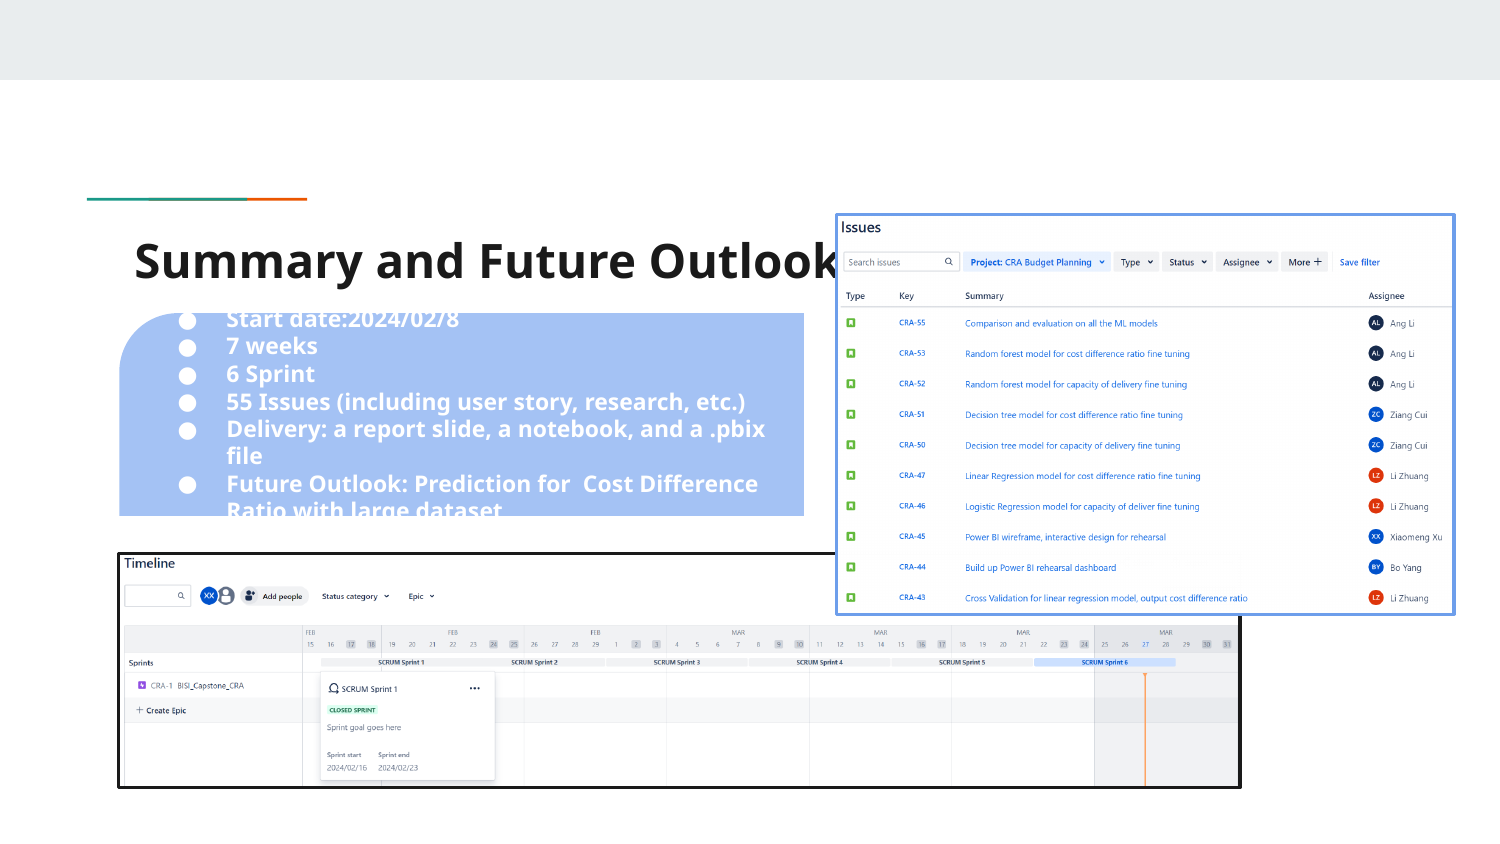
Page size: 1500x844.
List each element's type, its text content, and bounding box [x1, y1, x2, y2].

title Summary and Future Outlook [119, 216, 835, 305]
text_box Start date:2024/02/8 7 weeks 6 Sprint 55 Issues (including user story, research, etc.) Delivery: a report slide, a notebook, and a .pbix file Future Outlook: Prediction for Cost Difference Ratio with large dataset [119, 313, 804, 516]
picture [119, 215, 1453, 787]
